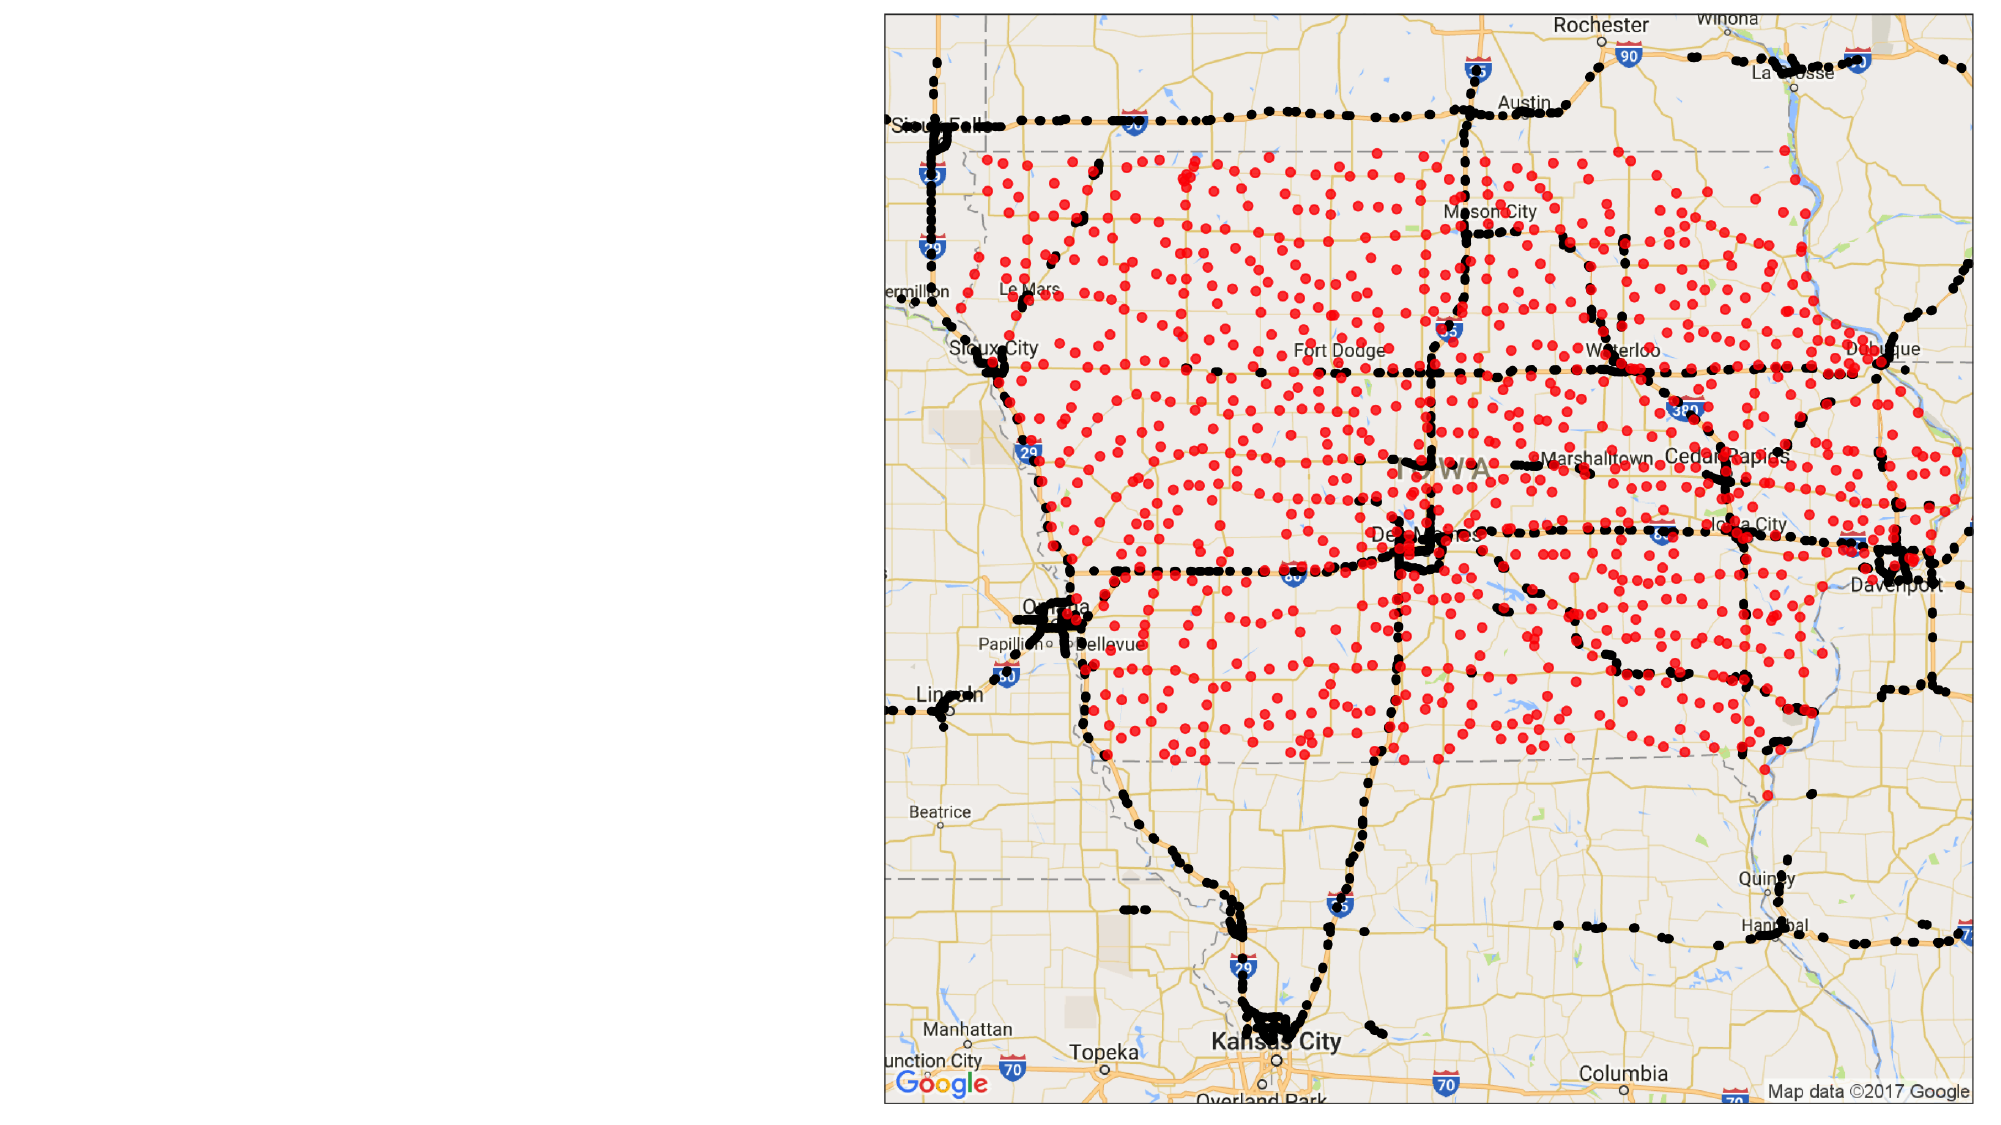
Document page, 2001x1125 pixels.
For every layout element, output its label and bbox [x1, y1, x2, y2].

picture [674, 0, 2000, 1125]
